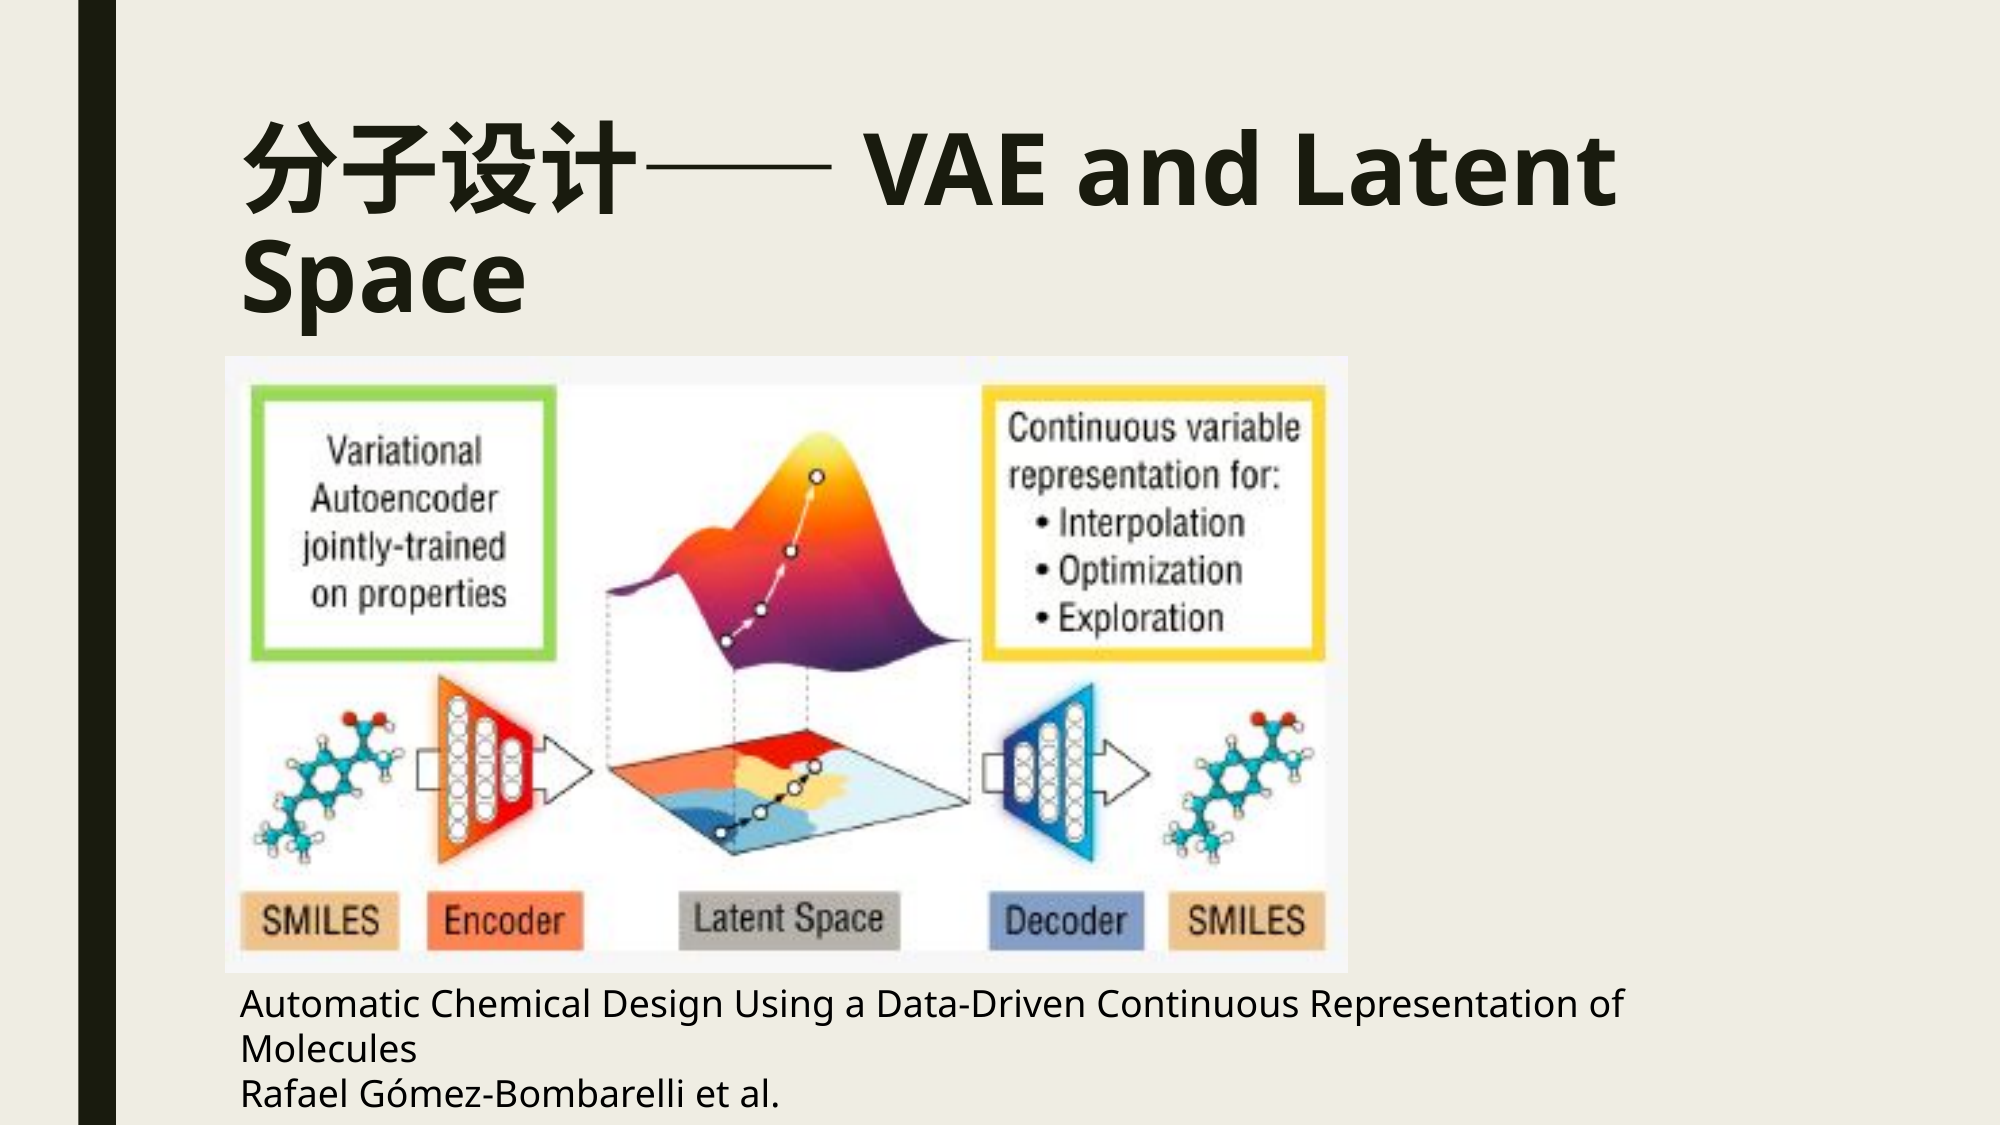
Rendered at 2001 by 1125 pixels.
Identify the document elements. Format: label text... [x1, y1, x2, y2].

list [224, 356, 1348, 974]
title 分子设计——VAE and Latent Space [225, 112, 1800, 357]
text_box Automatic Chemical Design Using a Data-Driven Continuous Representation of Molecules Rafael Gómez-Bombarelli et al. [225, 972, 1687, 1123]
